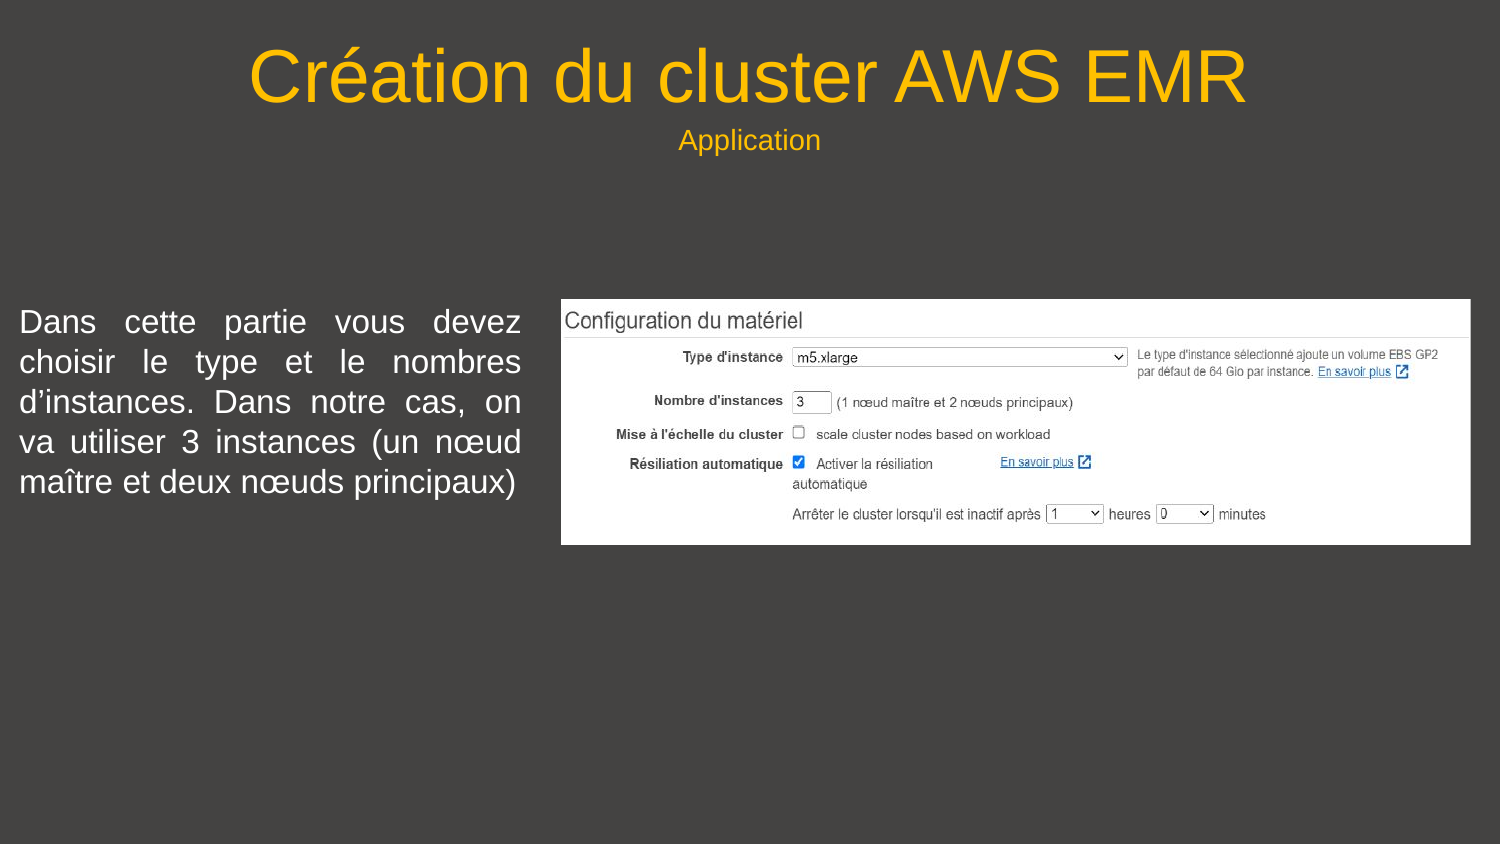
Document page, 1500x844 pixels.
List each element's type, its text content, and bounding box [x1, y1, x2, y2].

list Création du cluster AWS EMR [0, 25, 1500, 114]
picture [560, 298, 1471, 545]
text_box Dans cette partie vous devez choisir le type et le nombres d’instances. Dans notre cas, on va utiliser 3 instances (un nœud maître et deux nœuds principaux) [4, 293, 538, 508]
list Application [0, 114, 1500, 162]
